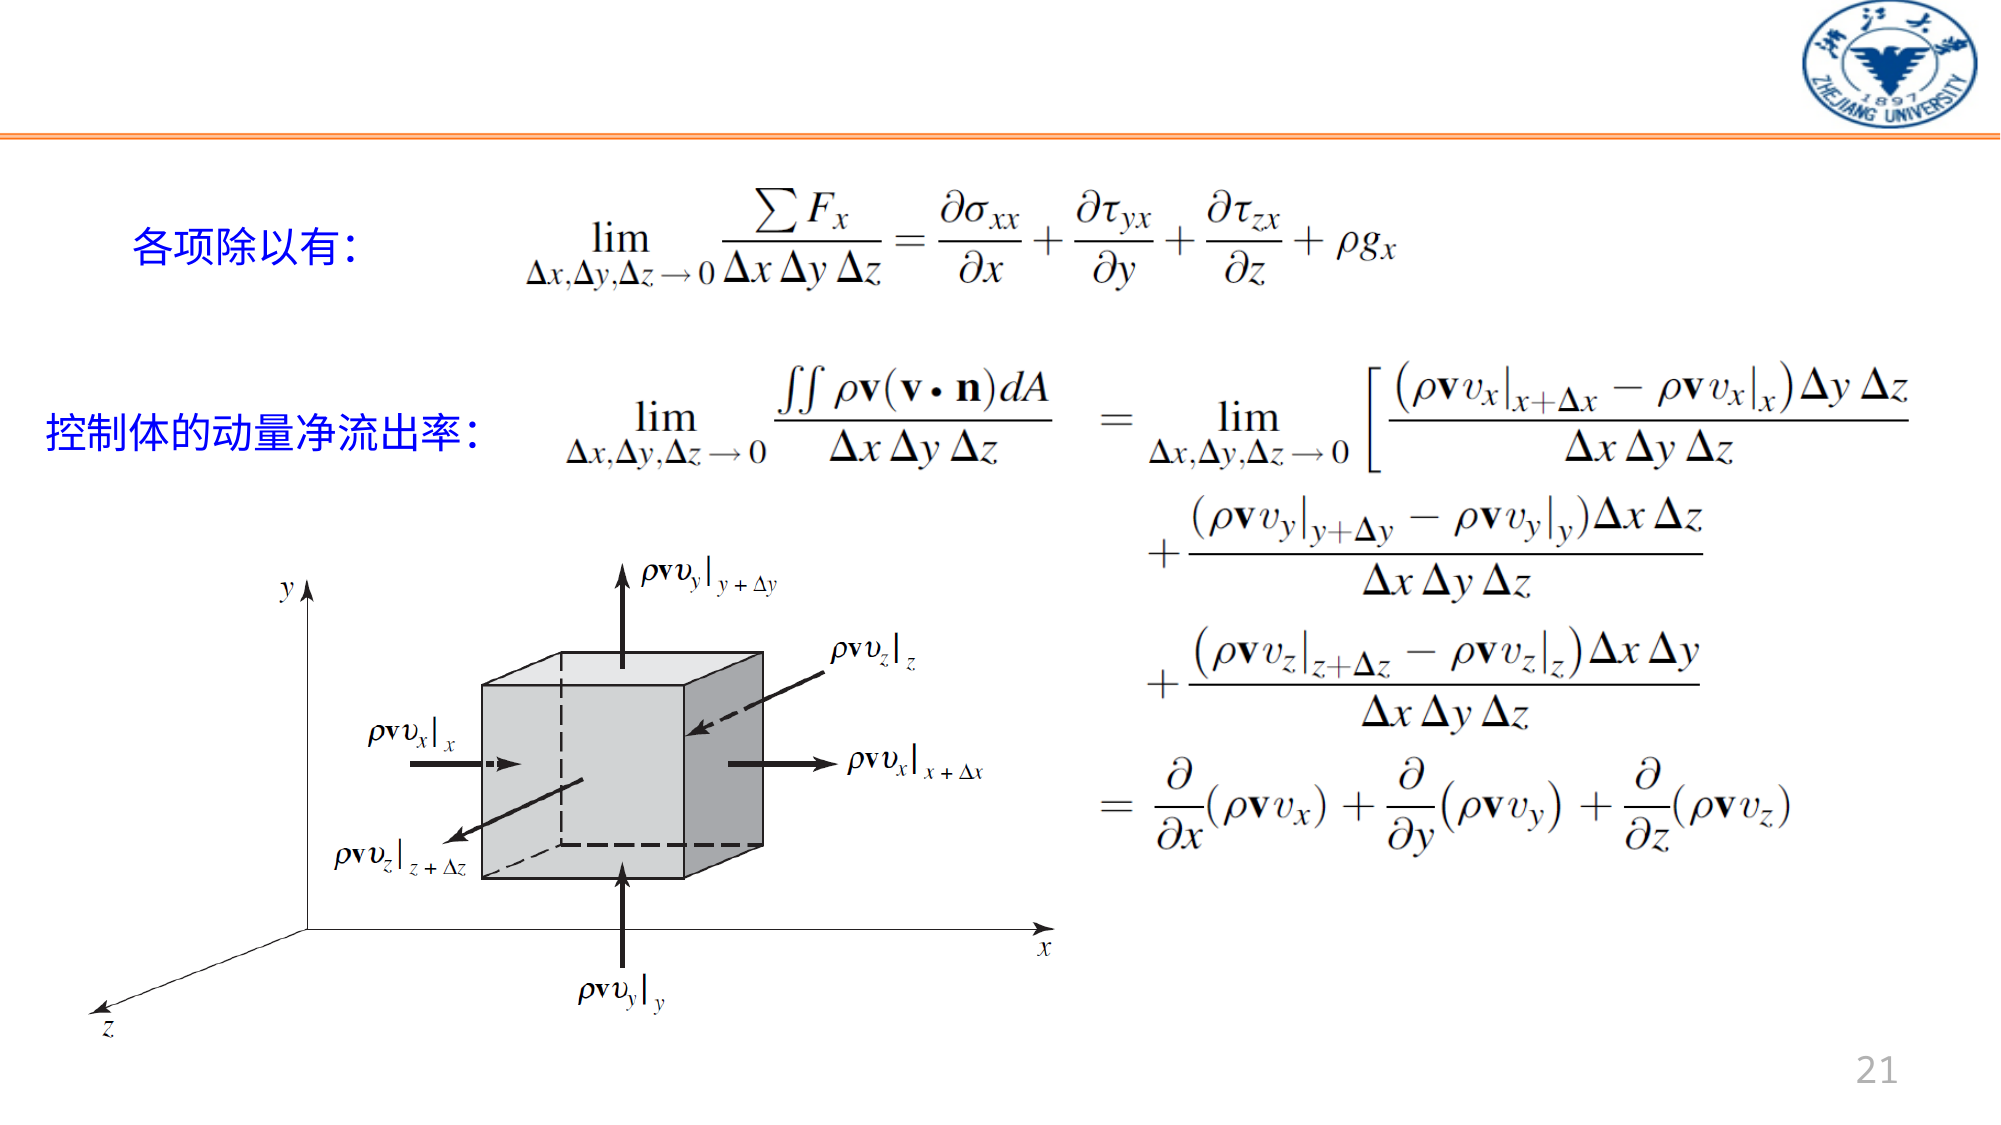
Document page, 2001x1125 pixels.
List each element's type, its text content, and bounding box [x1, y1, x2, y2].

text_box 控制体的动量净流出率： [30, 399, 520, 465]
slide_number 21 [1440, 1046, 1900, 1092]
picture [0, 0, 2001, 1125]
